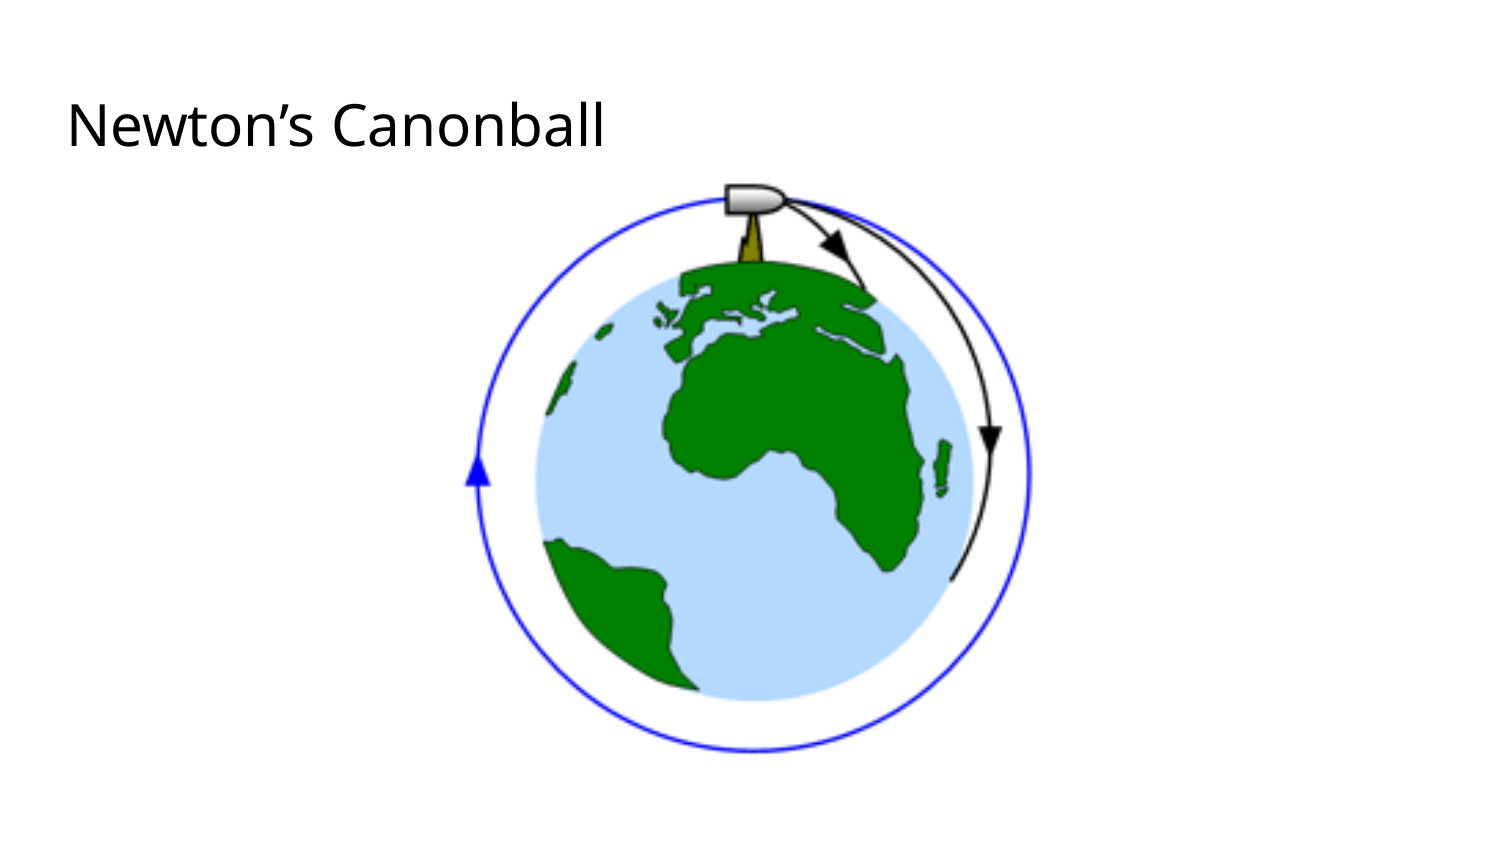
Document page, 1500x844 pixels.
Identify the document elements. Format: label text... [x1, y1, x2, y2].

picture [456, 174, 1044, 765]
title Newton’s Canonball [51, 72, 1449, 167]
